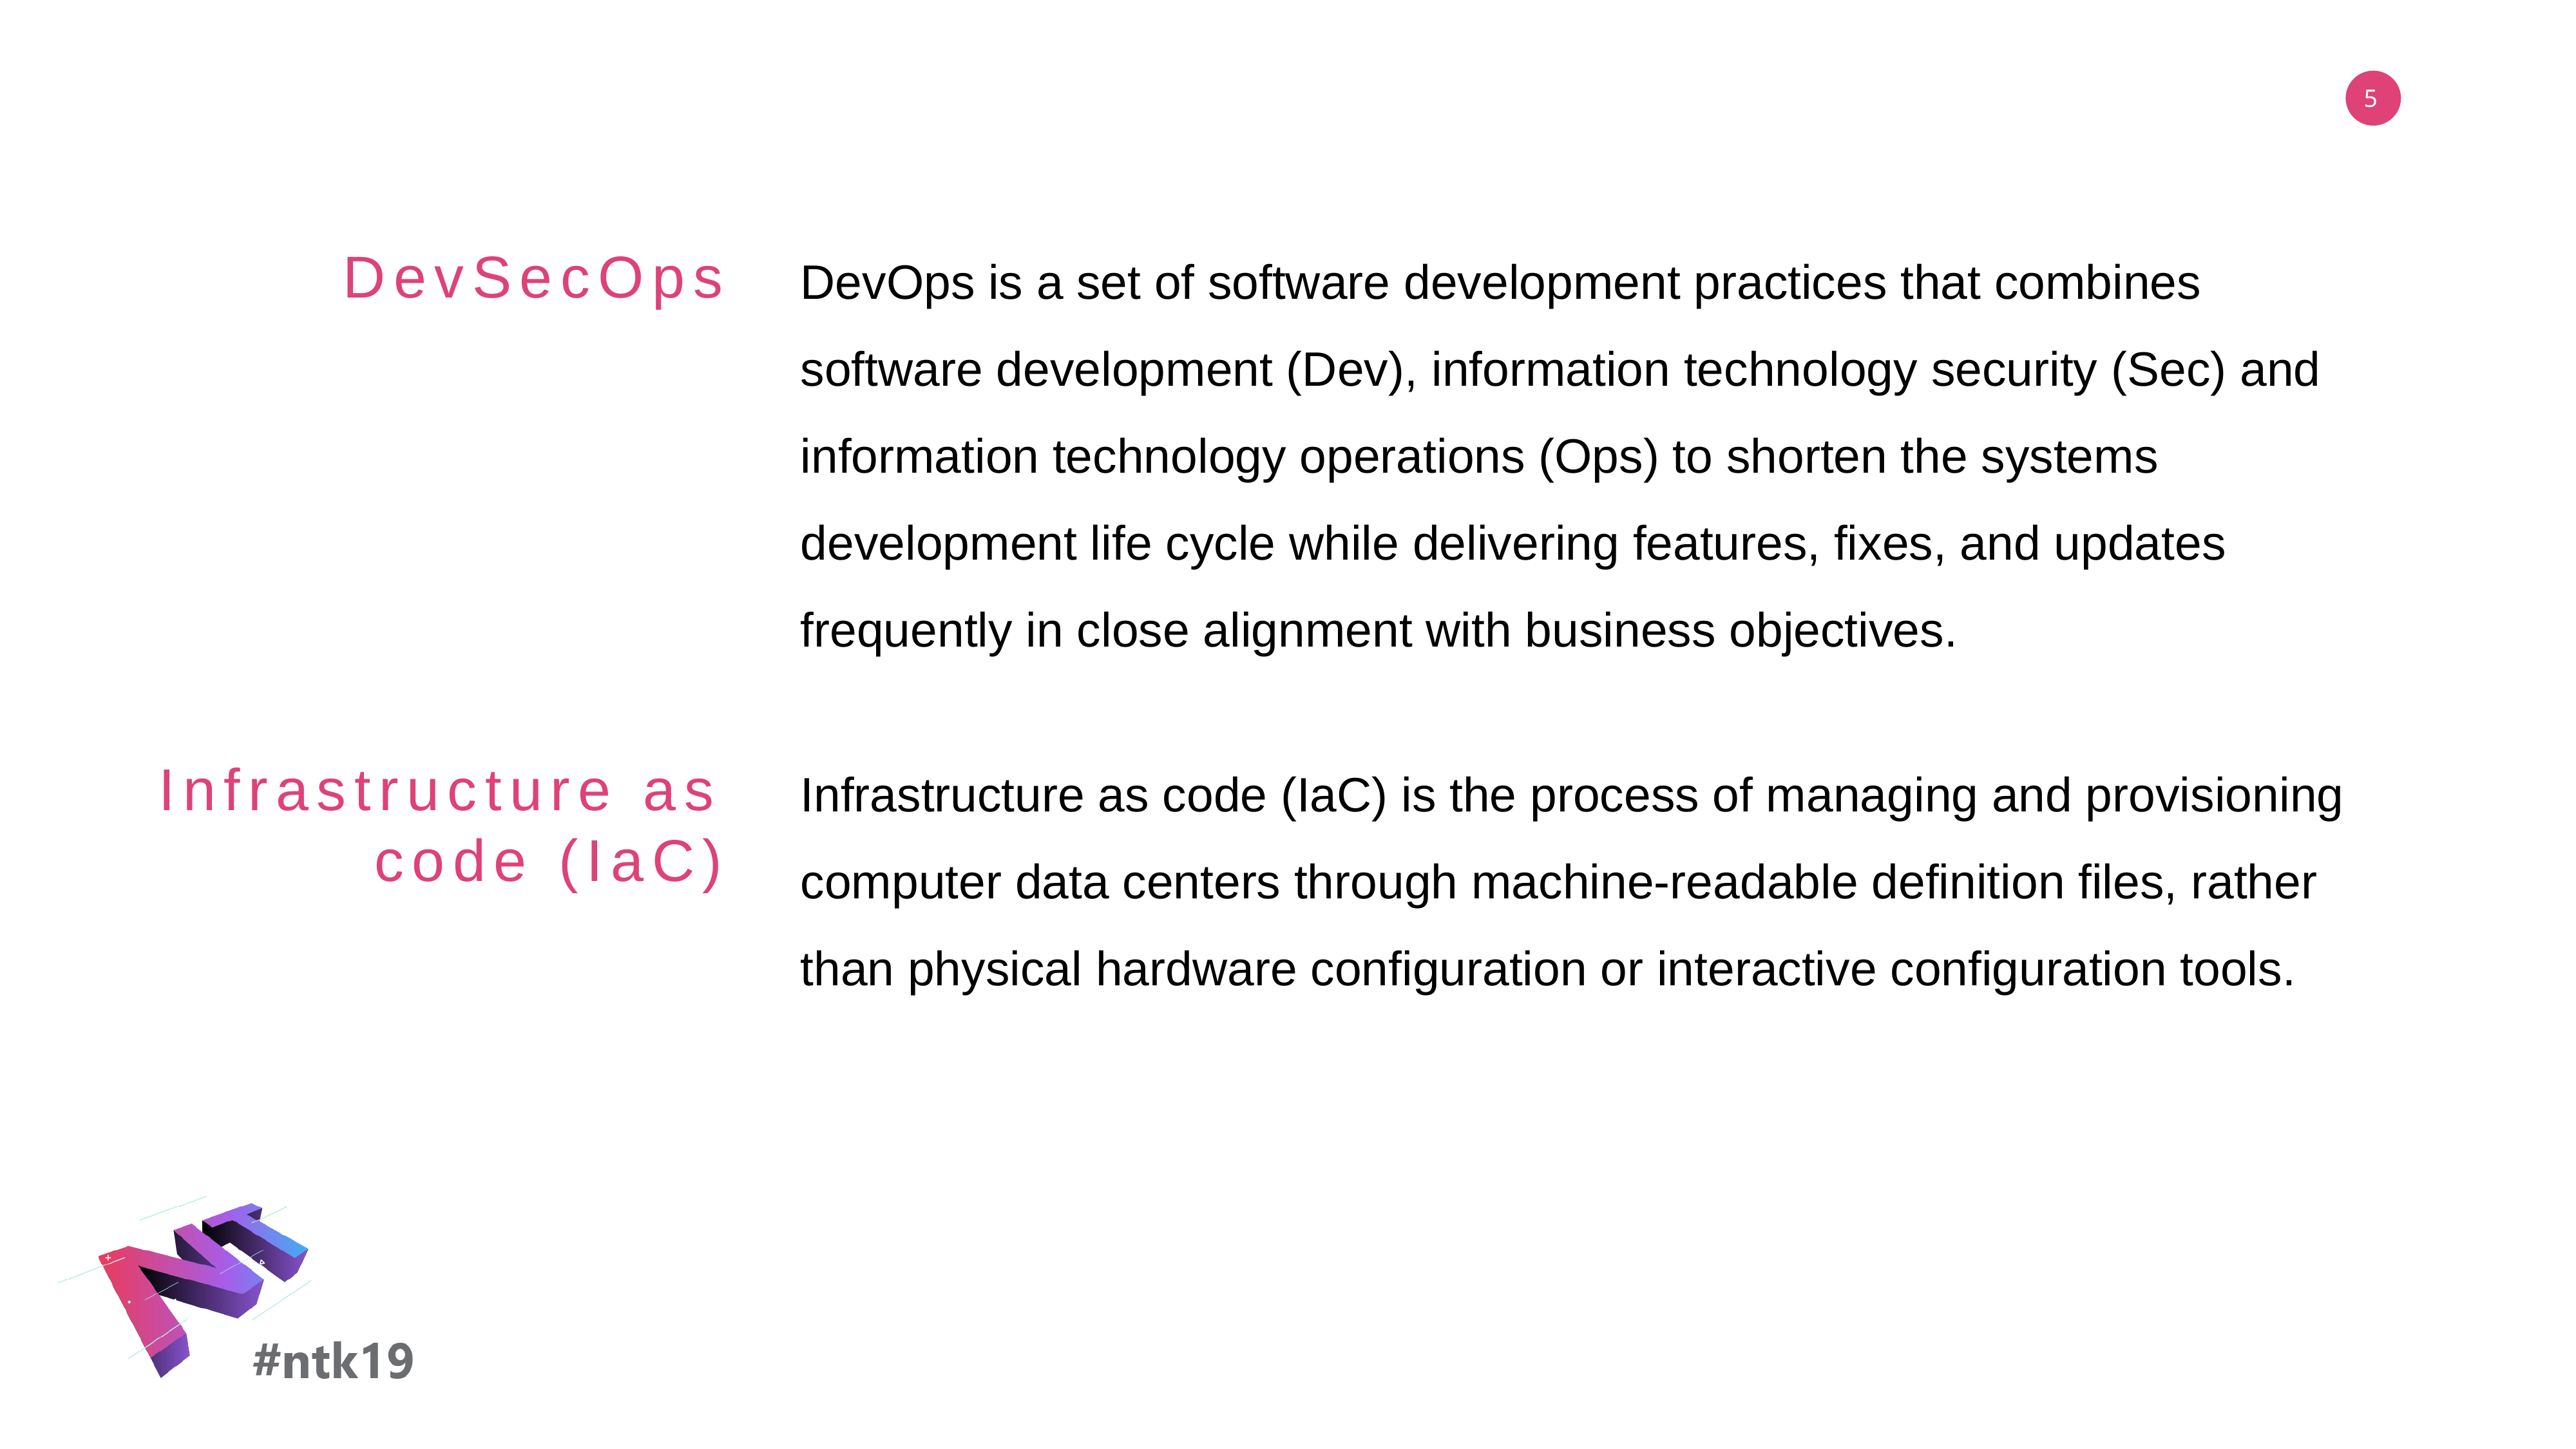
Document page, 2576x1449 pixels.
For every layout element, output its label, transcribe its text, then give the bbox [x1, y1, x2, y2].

text_box Infrastructure as code (IaC) [137, 746, 732, 898]
text_box Infrastructure as code (IaC) is the process of managing and provisioning computer data centers through machine-readable definition files, rather than physical hardware configuration or interactive configuration tools. [790, 730, 2378, 1000]
picture [57, 1163, 420, 1410]
text_box DevOps is a set of software development practices that combines software development (Dev), information technology security (Sec) and information technology operations (Ops) to shorten the systems development life cycle while delivering features, fixes, and updates frequently in close alignment with business objectives. [790, 216, 2378, 661]
text_box DevSecOps [137, 234, 732, 314]
